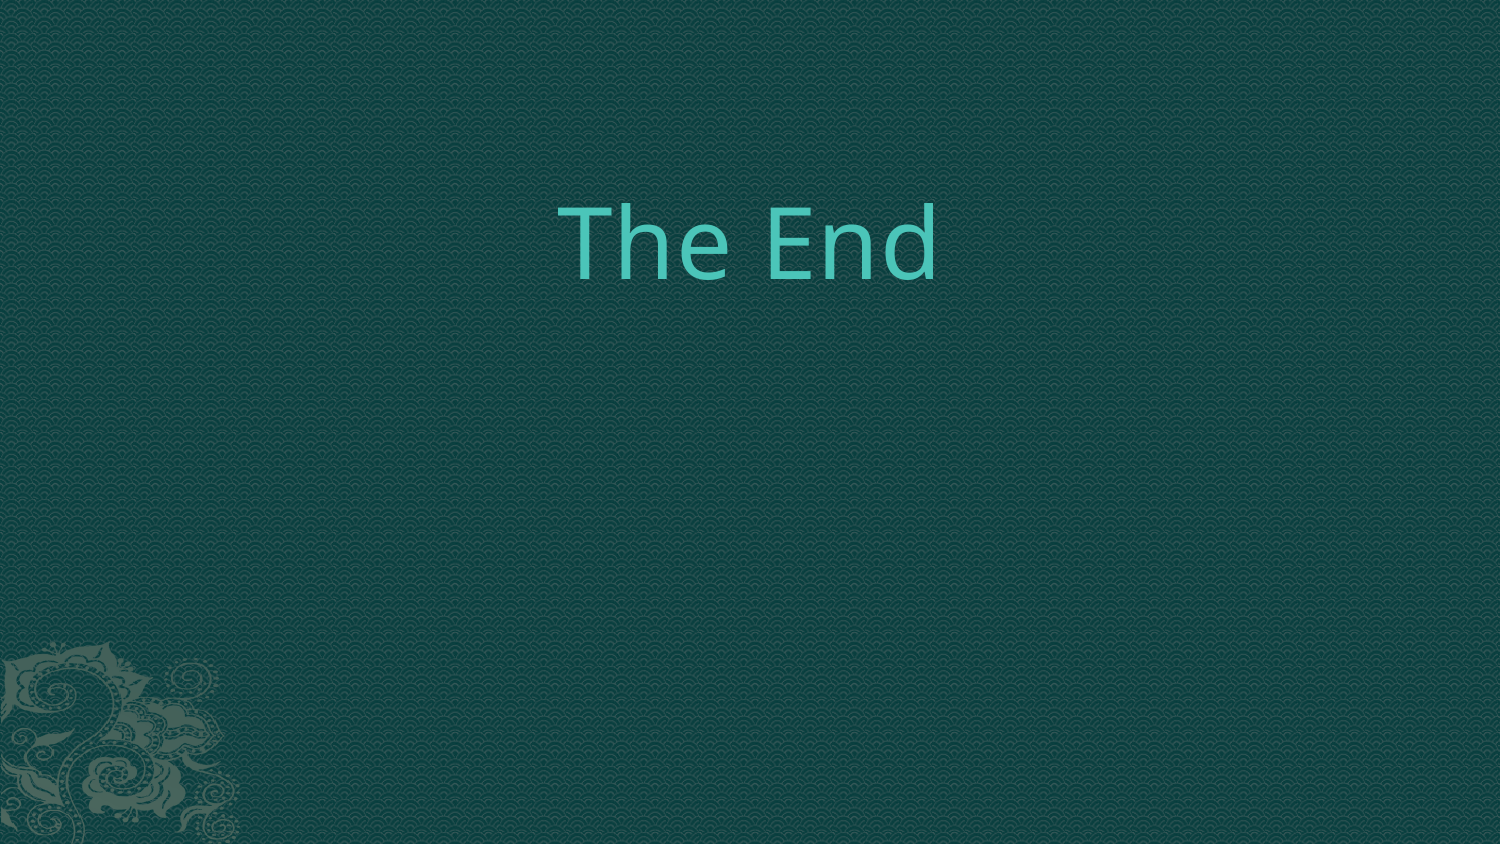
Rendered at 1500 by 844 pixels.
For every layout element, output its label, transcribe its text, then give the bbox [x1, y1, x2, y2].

title The End [112, 149, 1388, 331]
